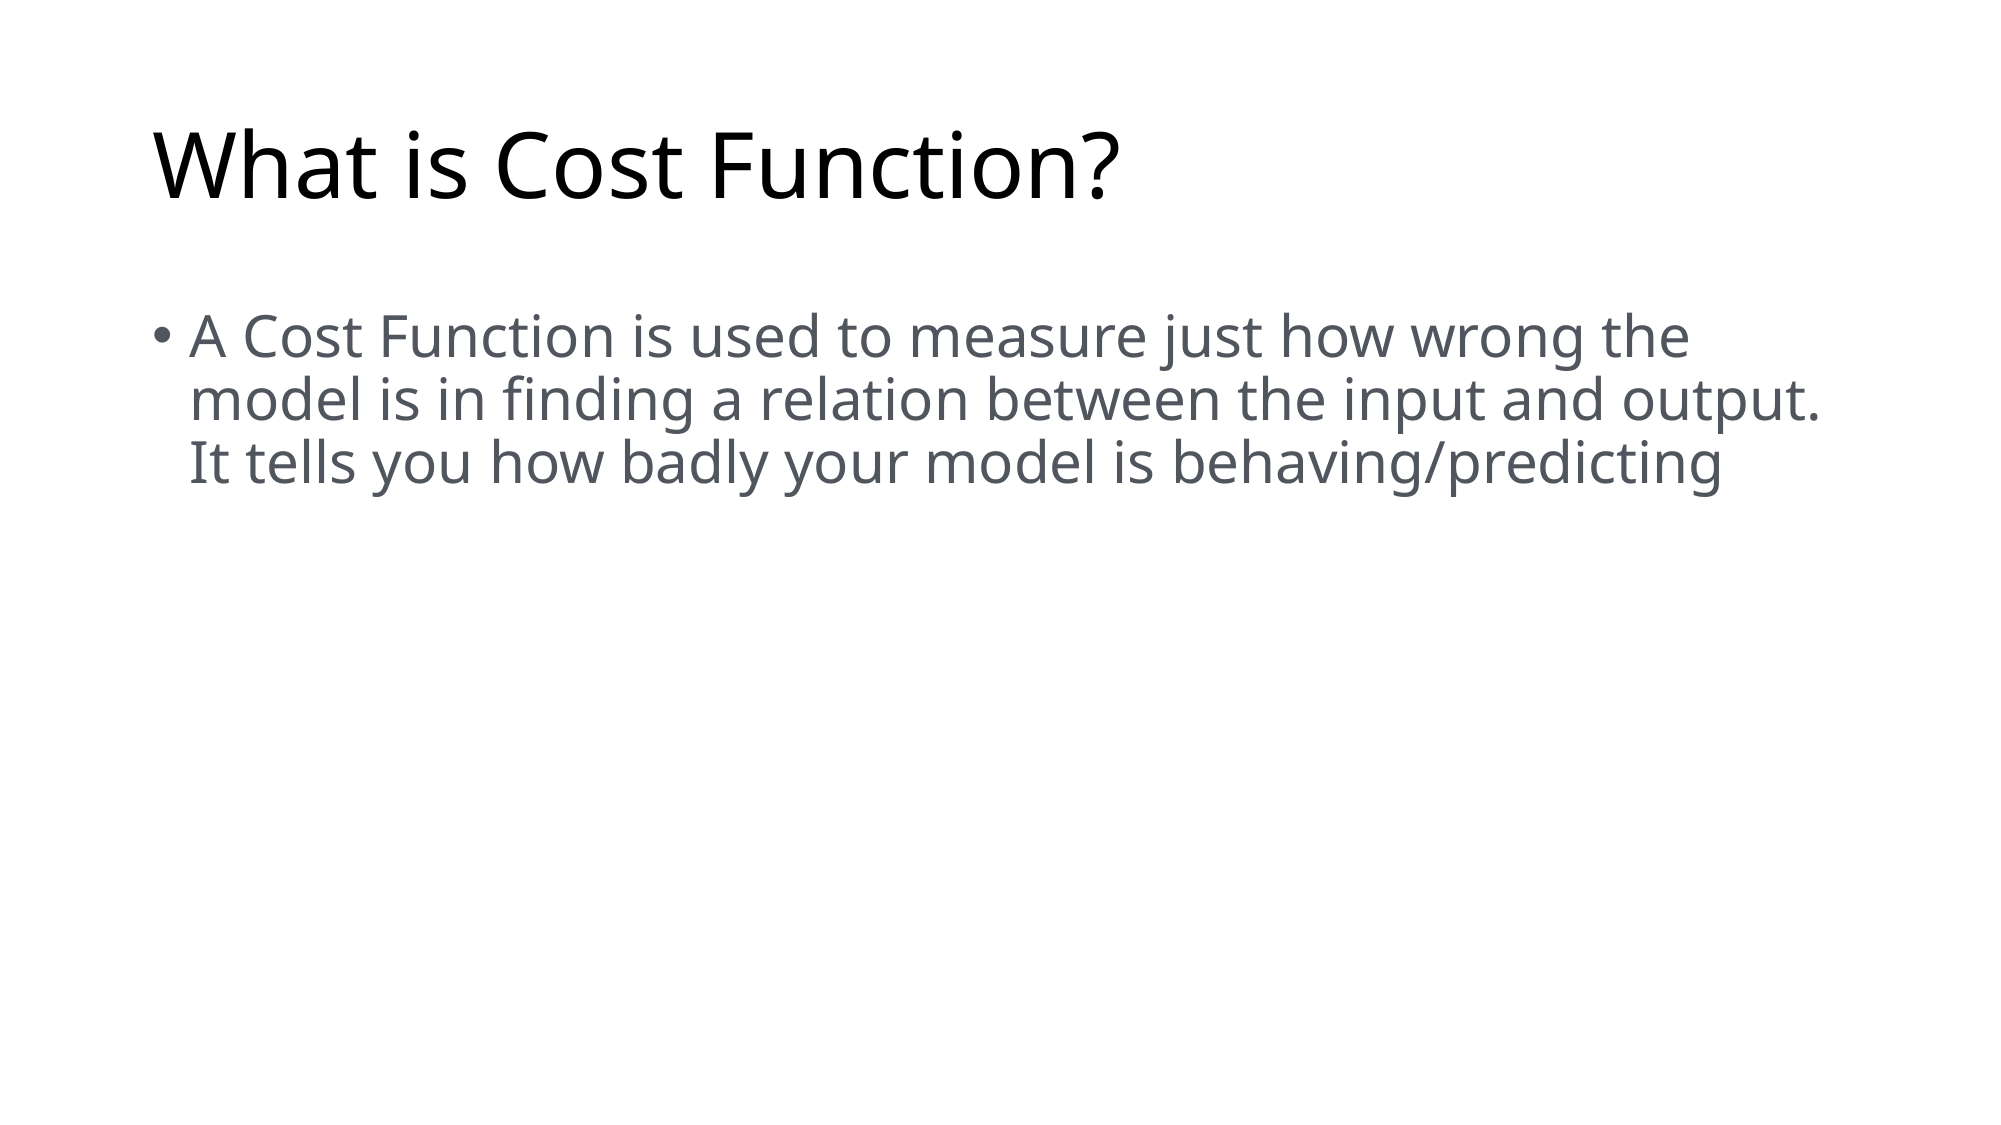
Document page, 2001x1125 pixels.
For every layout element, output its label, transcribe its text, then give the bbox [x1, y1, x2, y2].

list A Cost Function is used to measure just how wrong the model is in finding a relation between the input and output. It tells you how badly your model is behaving/predicting [137, 299, 1863, 1014]
title What is Cost Function? [137, 59, 1863, 278]
